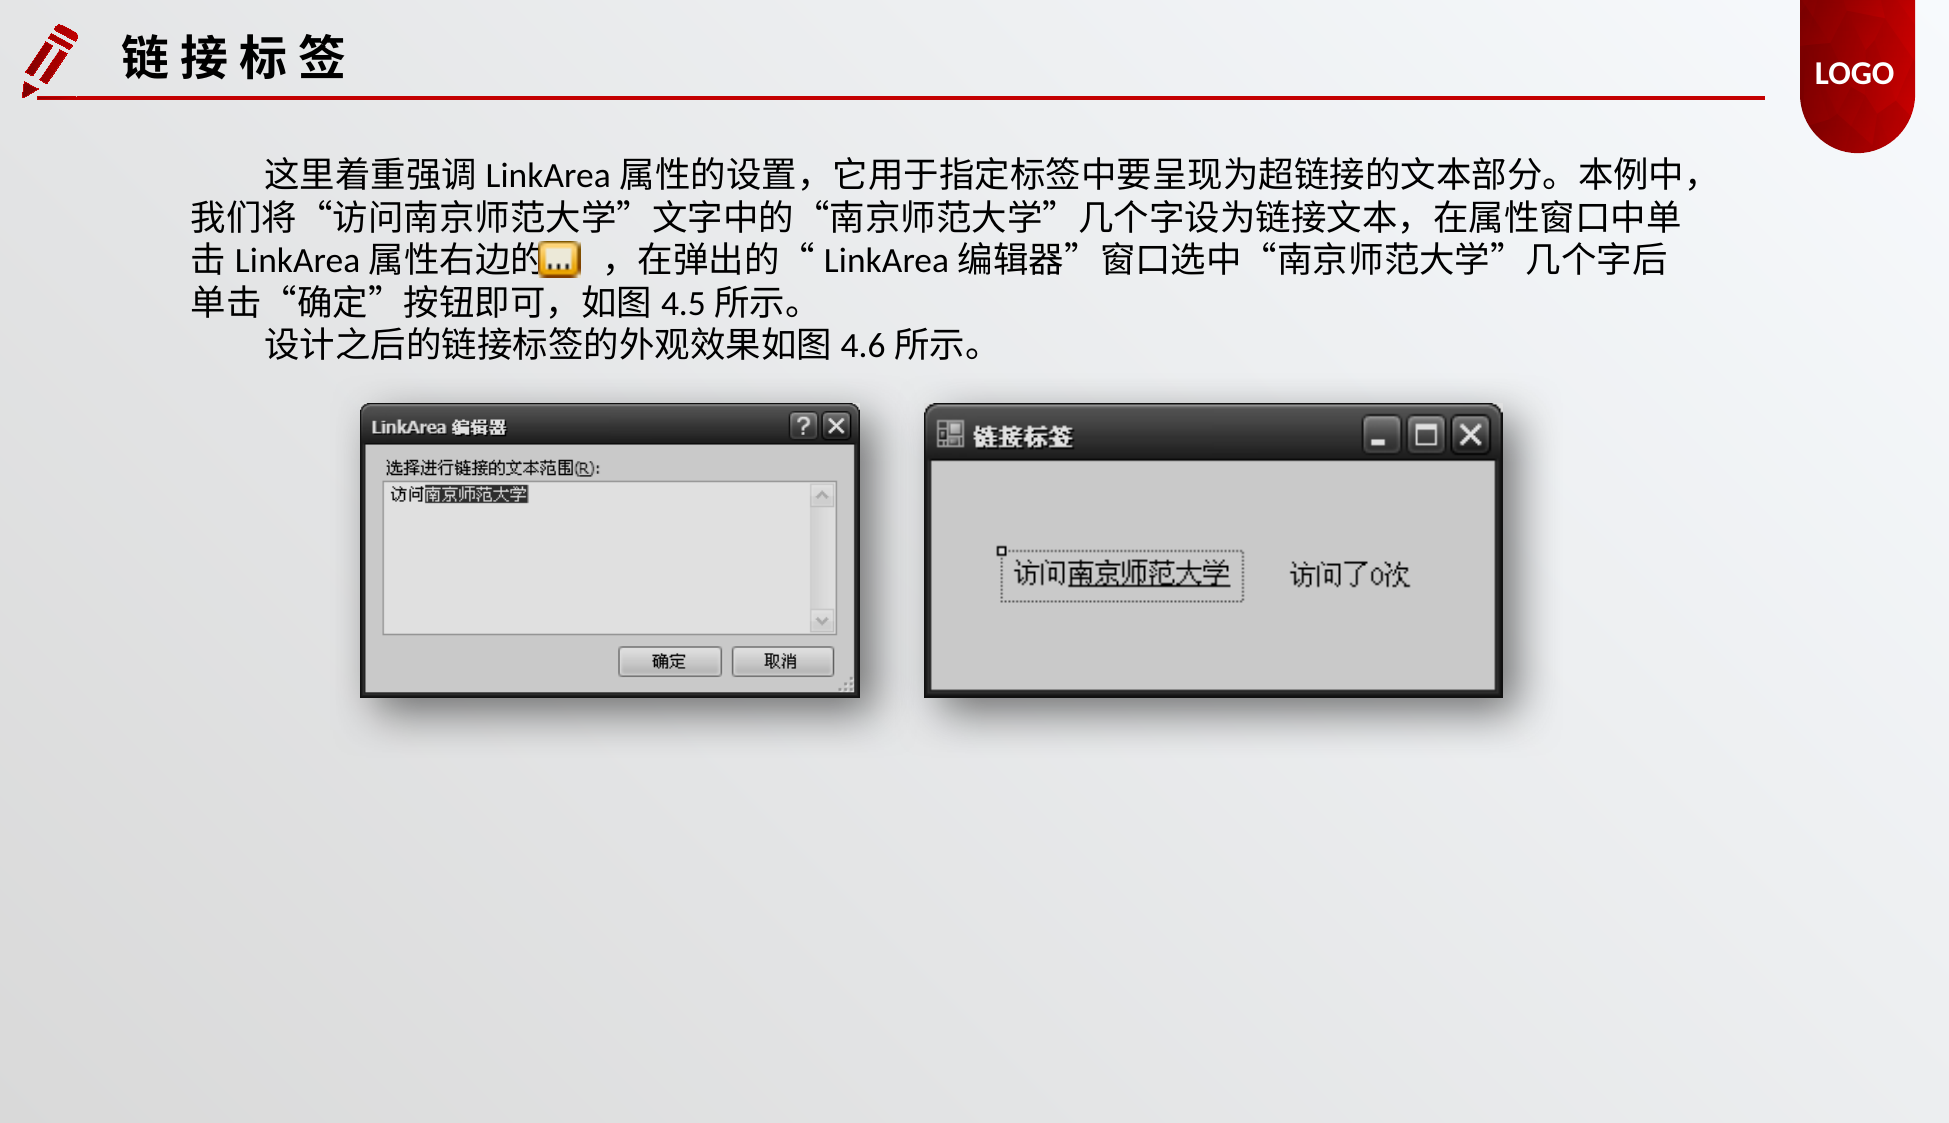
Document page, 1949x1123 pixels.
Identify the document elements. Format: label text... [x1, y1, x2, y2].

picture [1800, 75, 1916, 154]
text_box [933, 232, 1016, 273]
text_box 链 接 标 签 [101, 75, 456, 95]
picture [538, 241, 581, 278]
picture [360, 403, 860, 698]
picture [1833, 75, 1845, 81]
picture [22, 82, 37, 97]
picture [40, 75, 52, 83]
picture [1876, 75, 1888, 81]
picture [924, 403, 1503, 698]
text_box [0, 0, 1949, 75]
text_box 这里着重强调LinkArea属性的设置，它用于指定标签中要呈现为超链接的文本部分。本例中，我们将“访问南京师范大学”文字中的“南京师范大学”几个字设为链接文本，在属性窗口中单击LinkArea属性右边的 ，在弹出的“LinkArea编辑器”窗口选中“南京师范大学”几个字后单击“确定”按钮即可，如图4.5所示。 设计之后的链接标签的外观效果如图4.6所示。 [176, 144, 1712, 372]
picture [1855, 75, 1866, 81]
